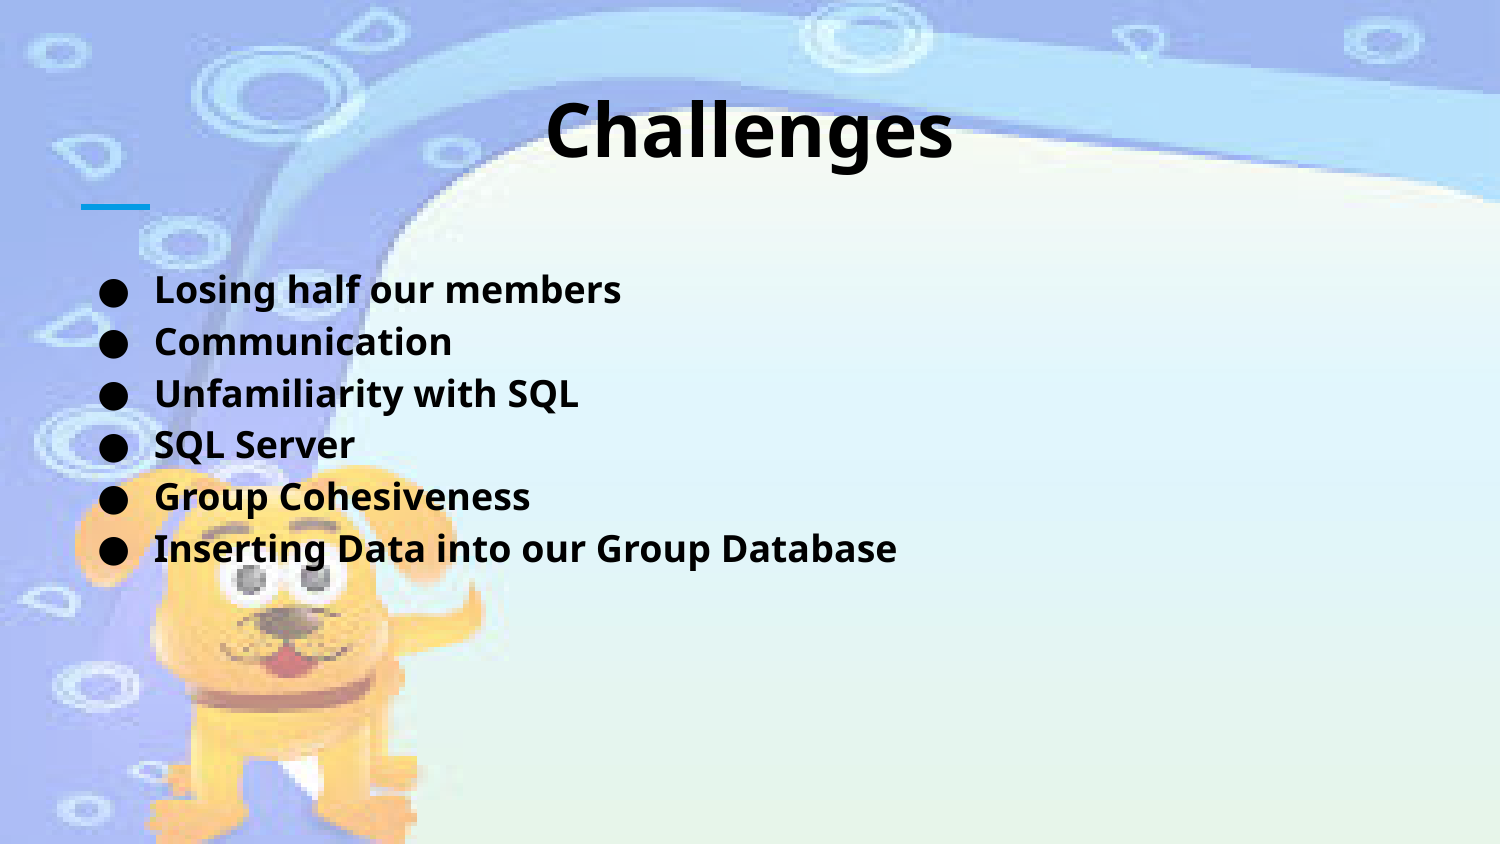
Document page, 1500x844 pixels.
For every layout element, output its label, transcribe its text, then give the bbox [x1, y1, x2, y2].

list Losing half our members Communication Unfamiliarity with SQL SQL Server Group Cohesiveness Inserting Data into our Group Database [63, 244, 1437, 750]
picture [0, 0, 1500, 844]
title Challenges [63, 75, 1437, 188]
